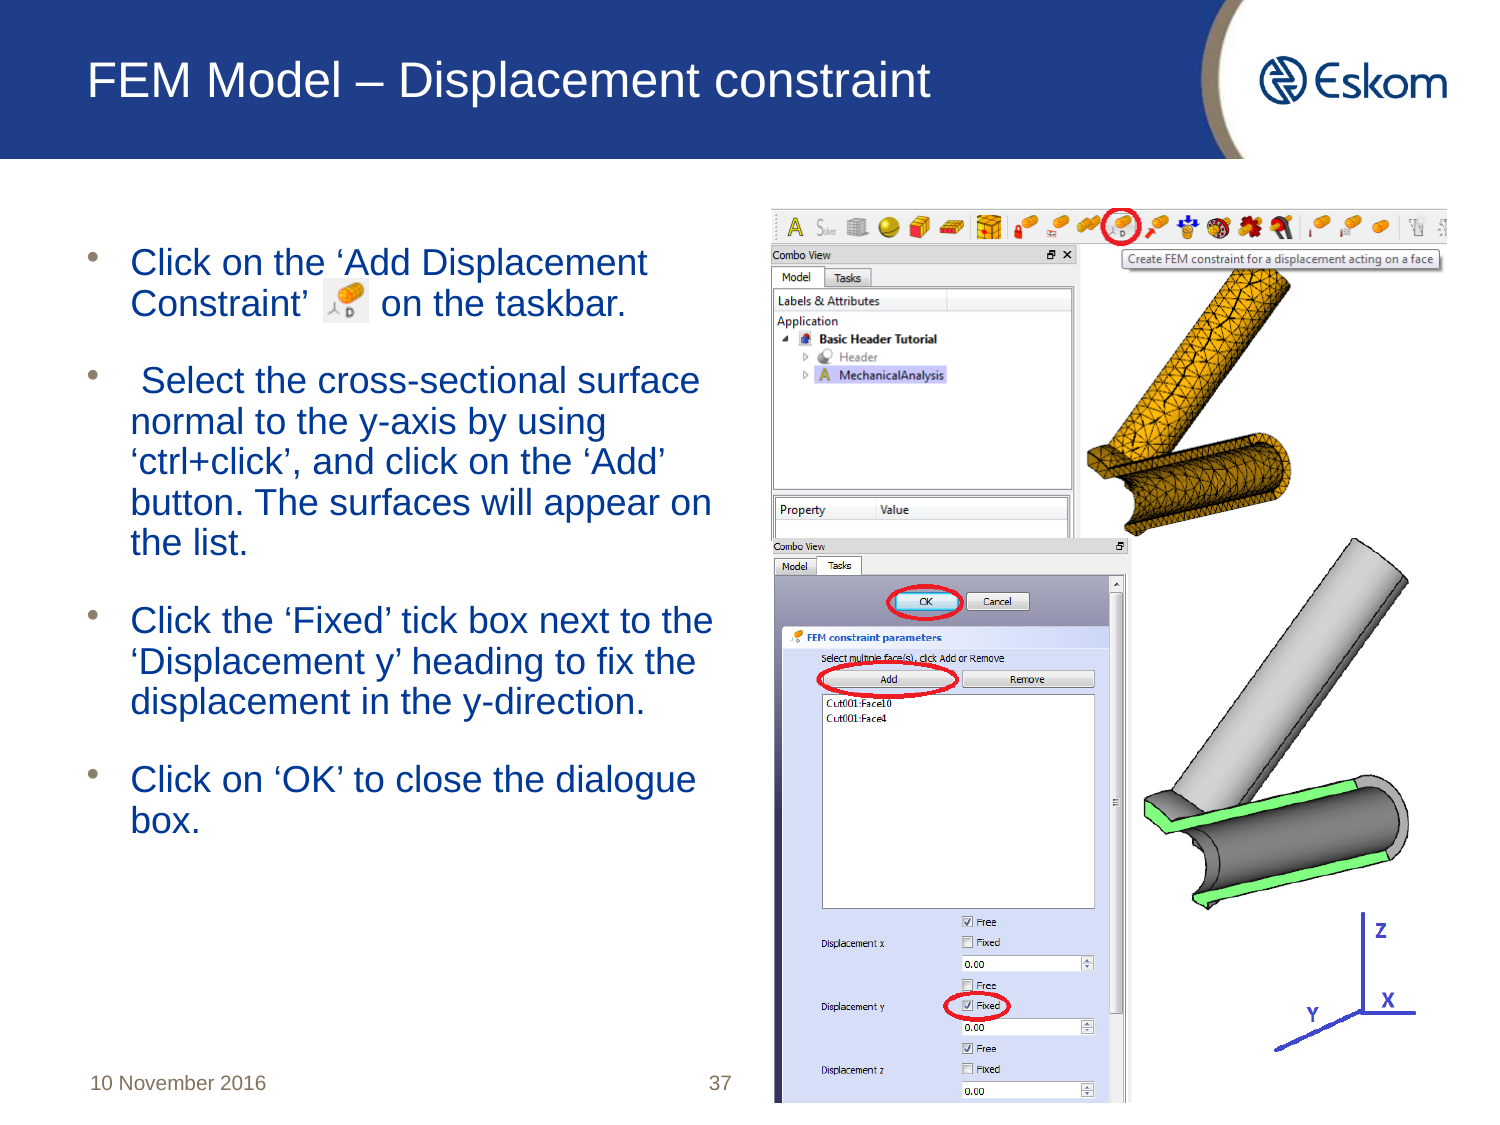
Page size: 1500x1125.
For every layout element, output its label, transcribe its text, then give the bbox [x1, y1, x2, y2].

picture [322, 278, 369, 323]
list Click on the ‘Add Displacement Constraint’ on the taskbar. Select the cross-sectional surface normal to the y-axis by using ‘ctrl+click’, and click on the ‘Add’ button. The surfaces will appear on the list. Click the ‘Fixed’ tick box next to the ‘Displacement y’ heading to fix the displacement in the y-direction. Click on ‘OK’ to close the dialogue box. [71, 235, 747, 1064]
picture [773, 538, 1416, 1103]
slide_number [75, 1058, 361, 1103]
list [771, 207, 1447, 542]
picture [0, 0, 1246, 159]
title FEM Model – Displacement constraint [71, 27, 1142, 137]
picture [1257, 55, 1450, 105]
slide_number 37 [643, 1058, 768, 1103]
